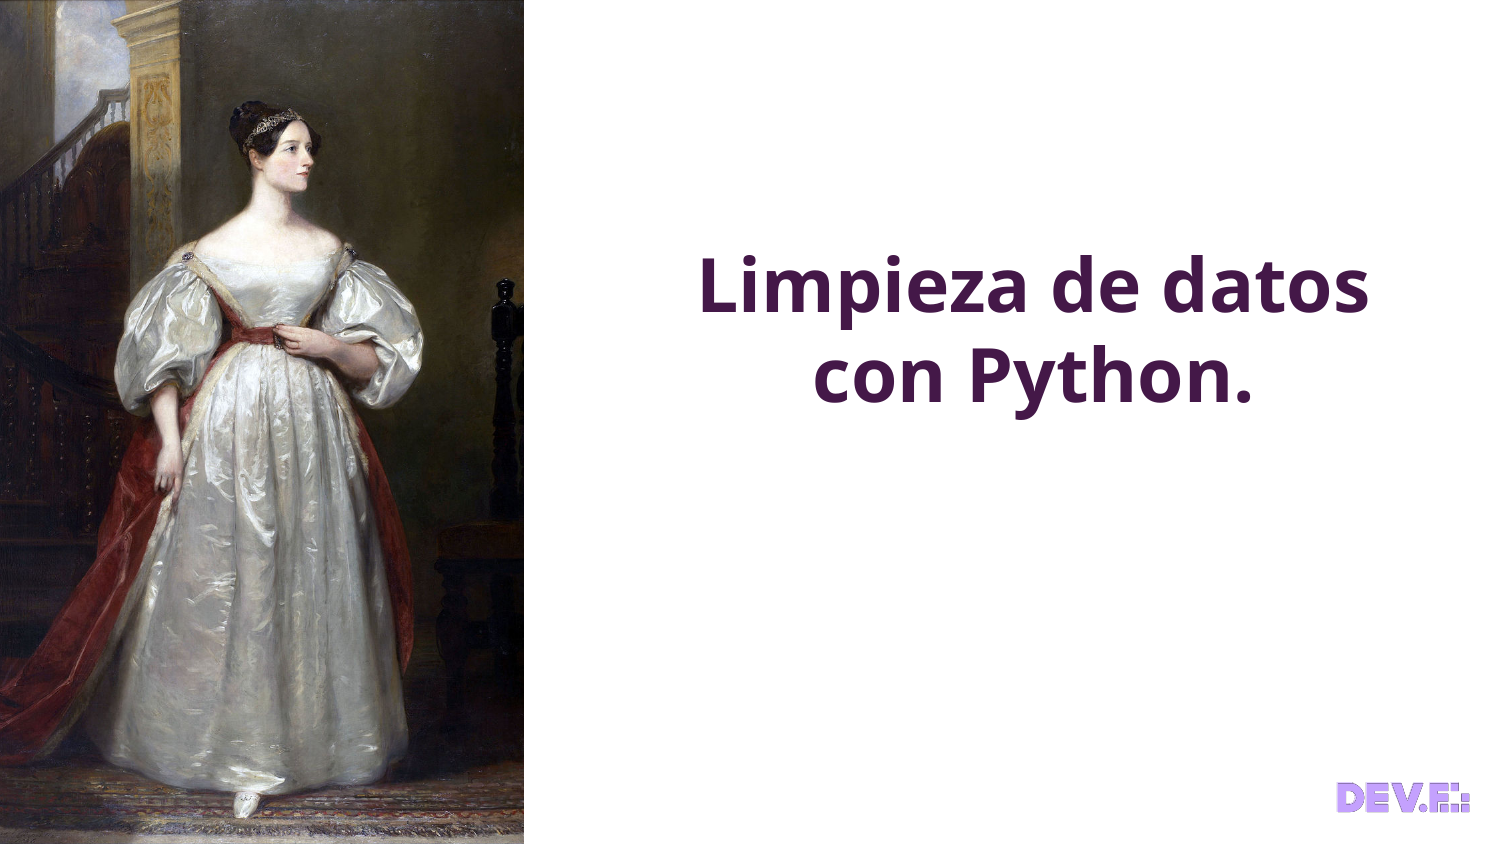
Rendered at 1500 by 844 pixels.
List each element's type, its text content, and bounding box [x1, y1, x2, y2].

picture [1330, 776, 1474, 818]
picture [0, 0, 524, 844]
text_box Limpieza de datos con Python. [671, 222, 1397, 621]
